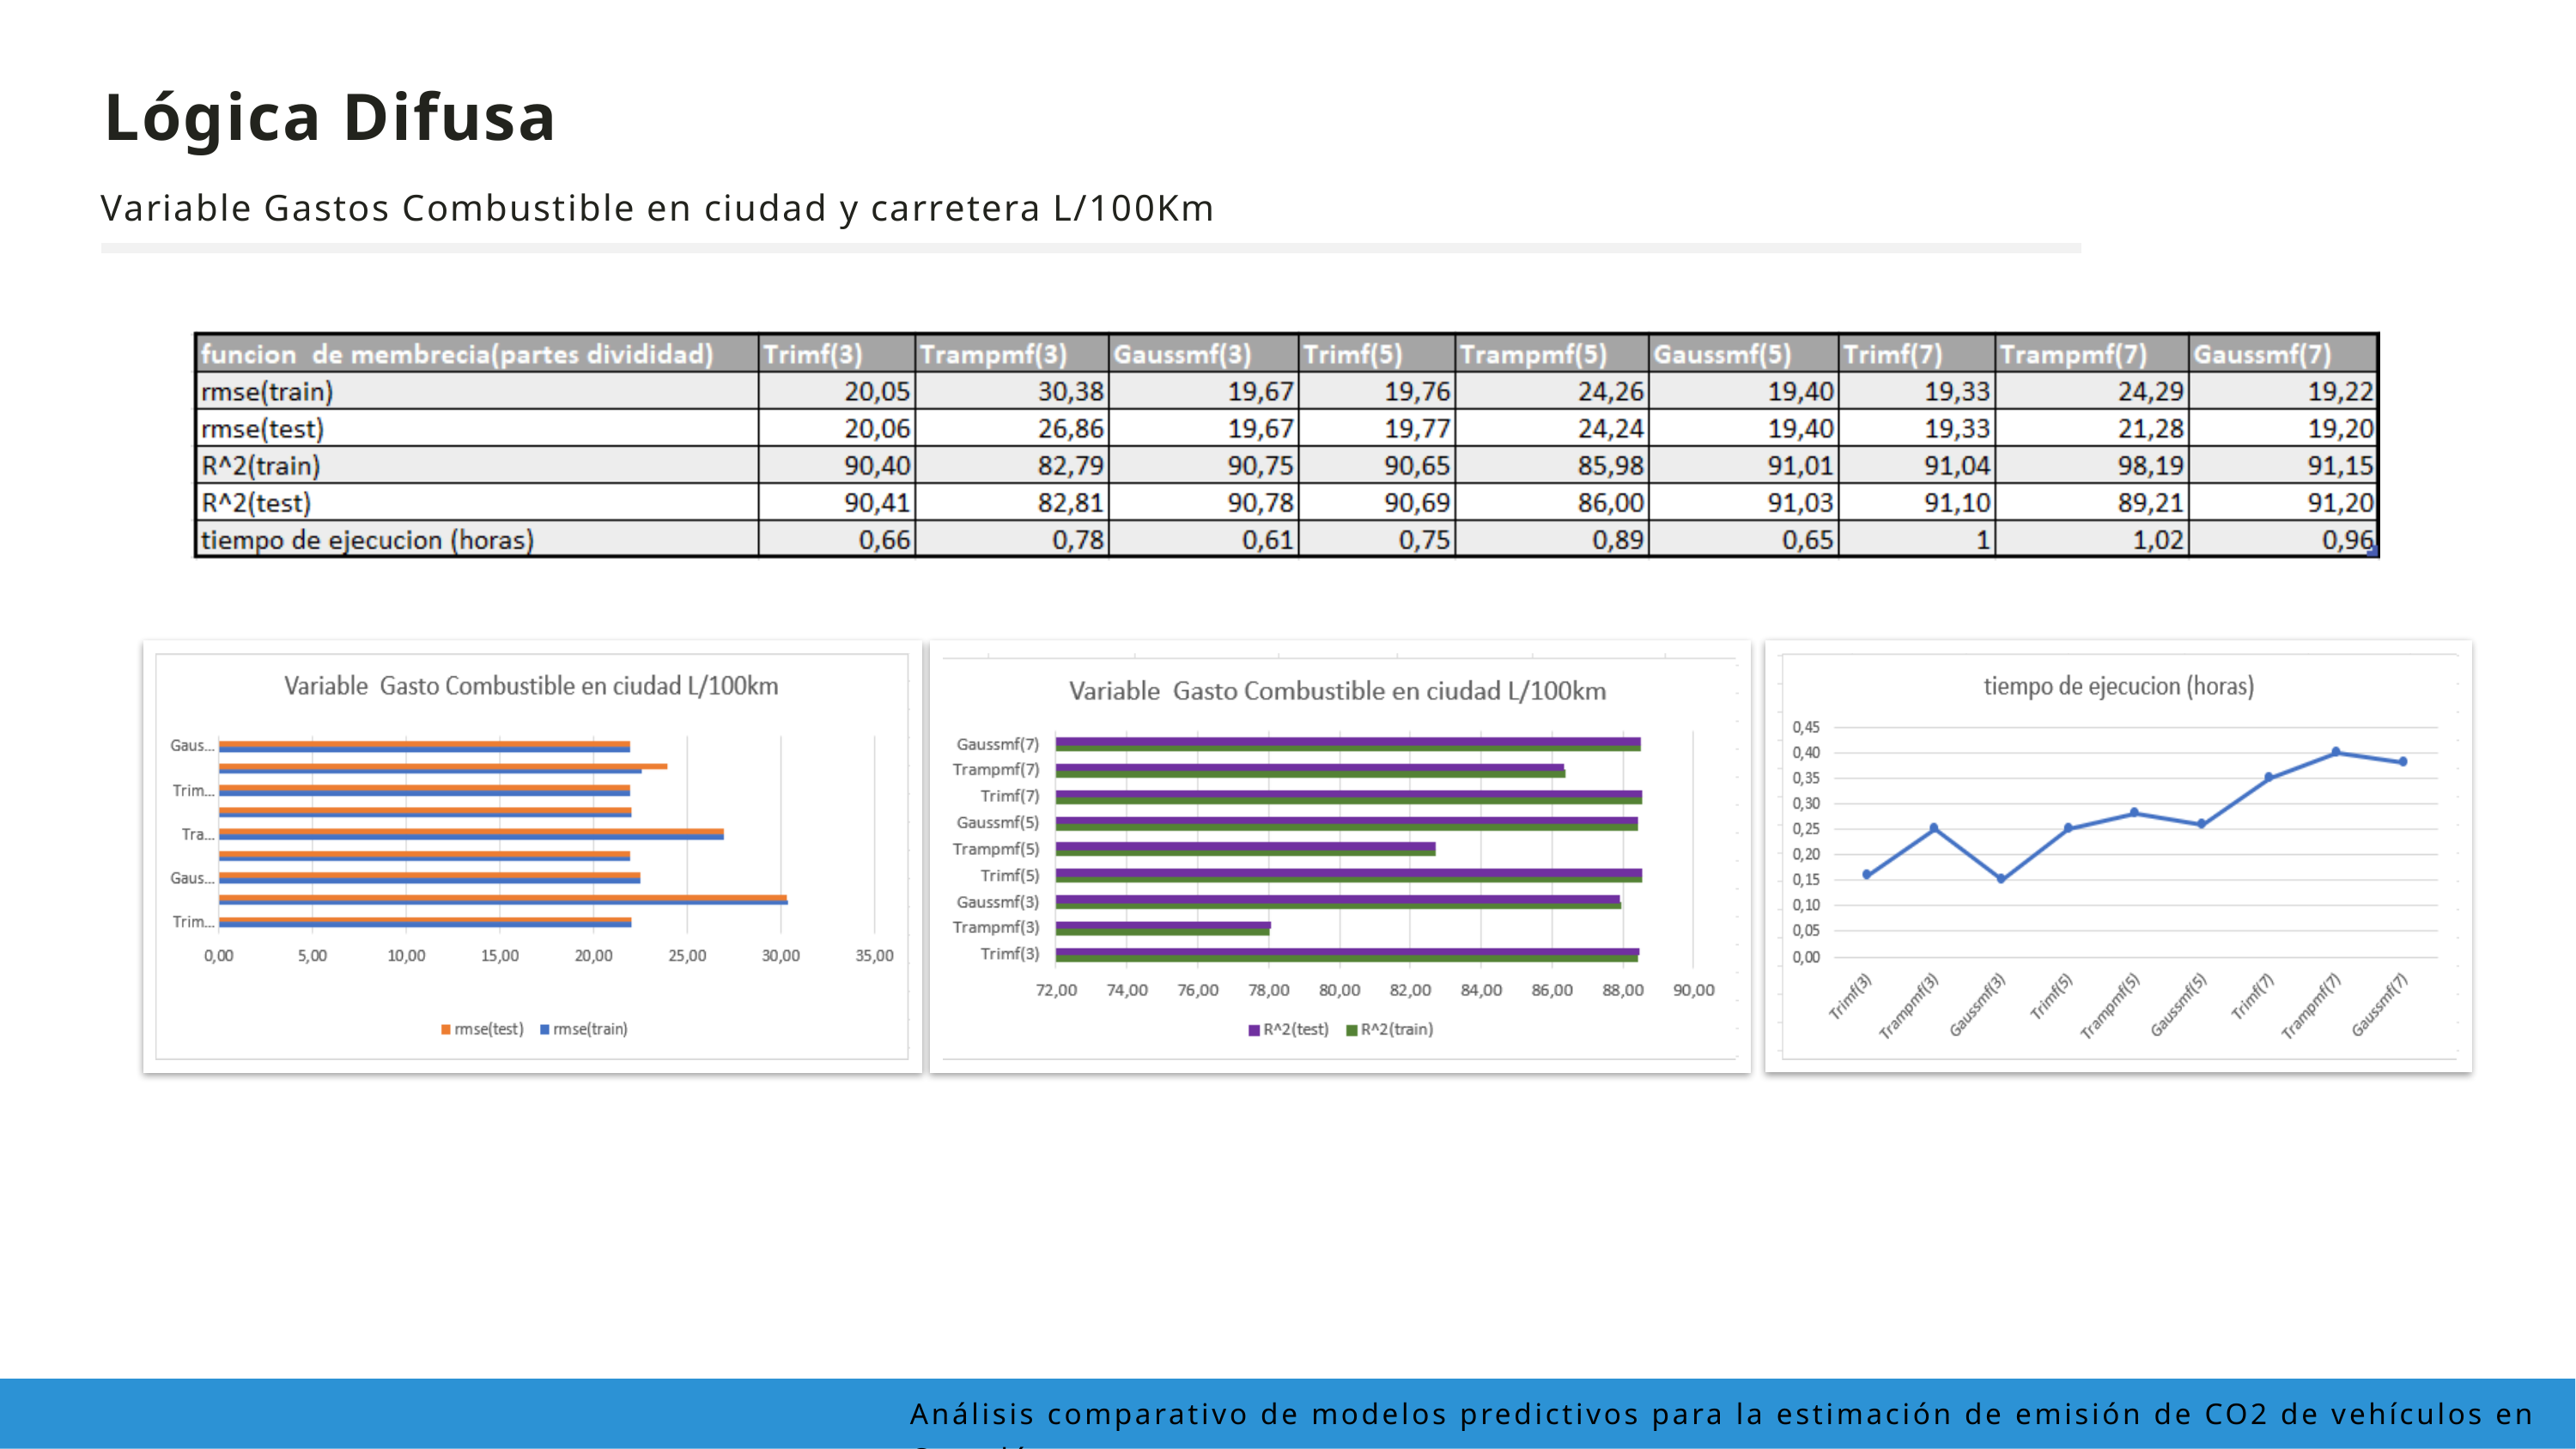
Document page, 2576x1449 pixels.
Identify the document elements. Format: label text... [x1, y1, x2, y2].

picture [155, 652, 911, 1061]
text_box [0, 1377, 2576, 1449]
text_box Lógica Difusa [103, 69, 2390, 154]
text_box Análisis comparativo de modelos predictivos para la estimación de emisión de CO2 de vehículos en Canadá [909, 1385, 2576, 1449]
text_box Variable Gastos Combustible en ciudad y carretera L/100Km [100, 144, 2388, 229]
picture [190, 330, 2381, 561]
picture [942, 652, 1740, 1061]
picture [1777, 652, 2460, 1061]
